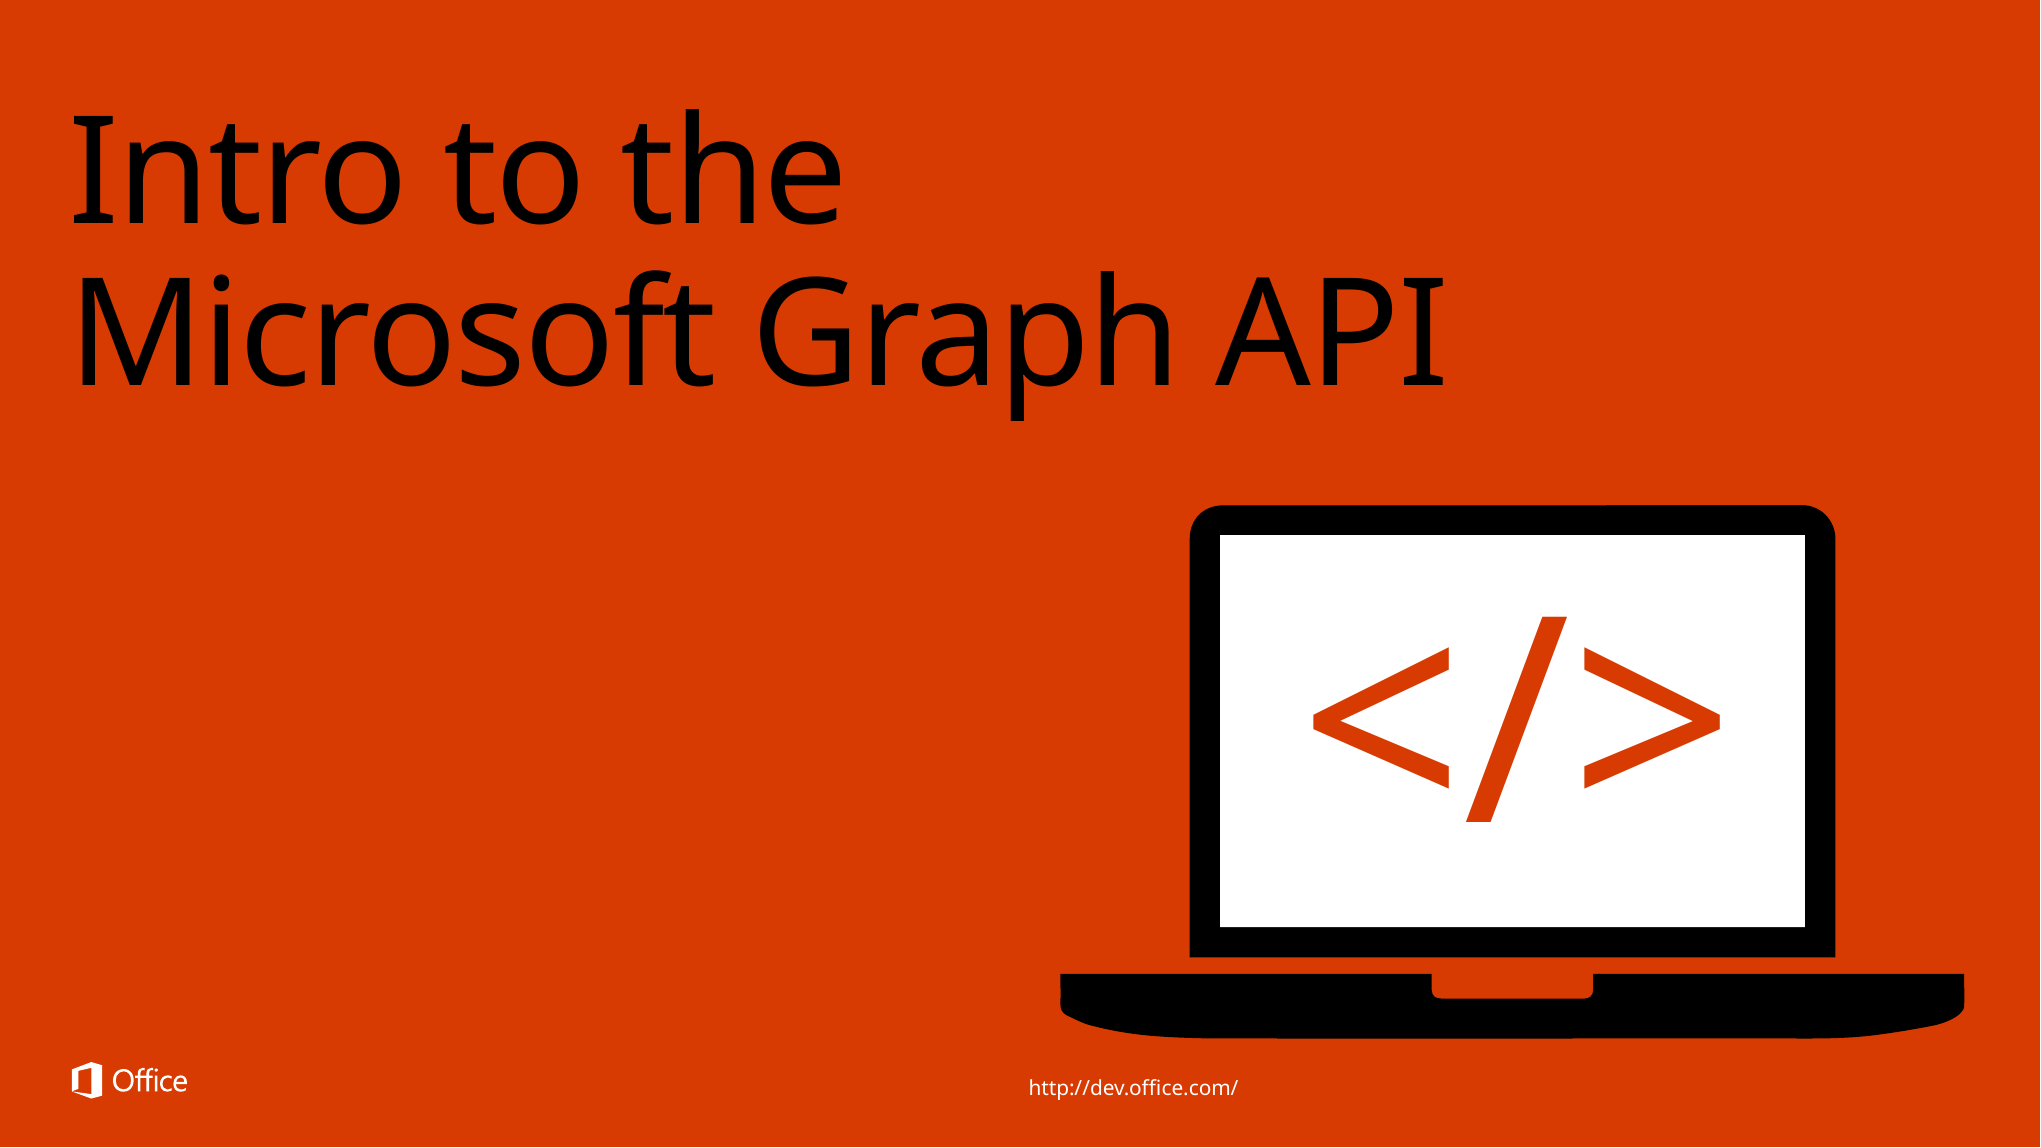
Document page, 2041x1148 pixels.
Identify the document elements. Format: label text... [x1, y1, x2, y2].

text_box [1059, 504, 1965, 1040]
title Intro to the Microsoft Graph API [45, 78, 1695, 437]
